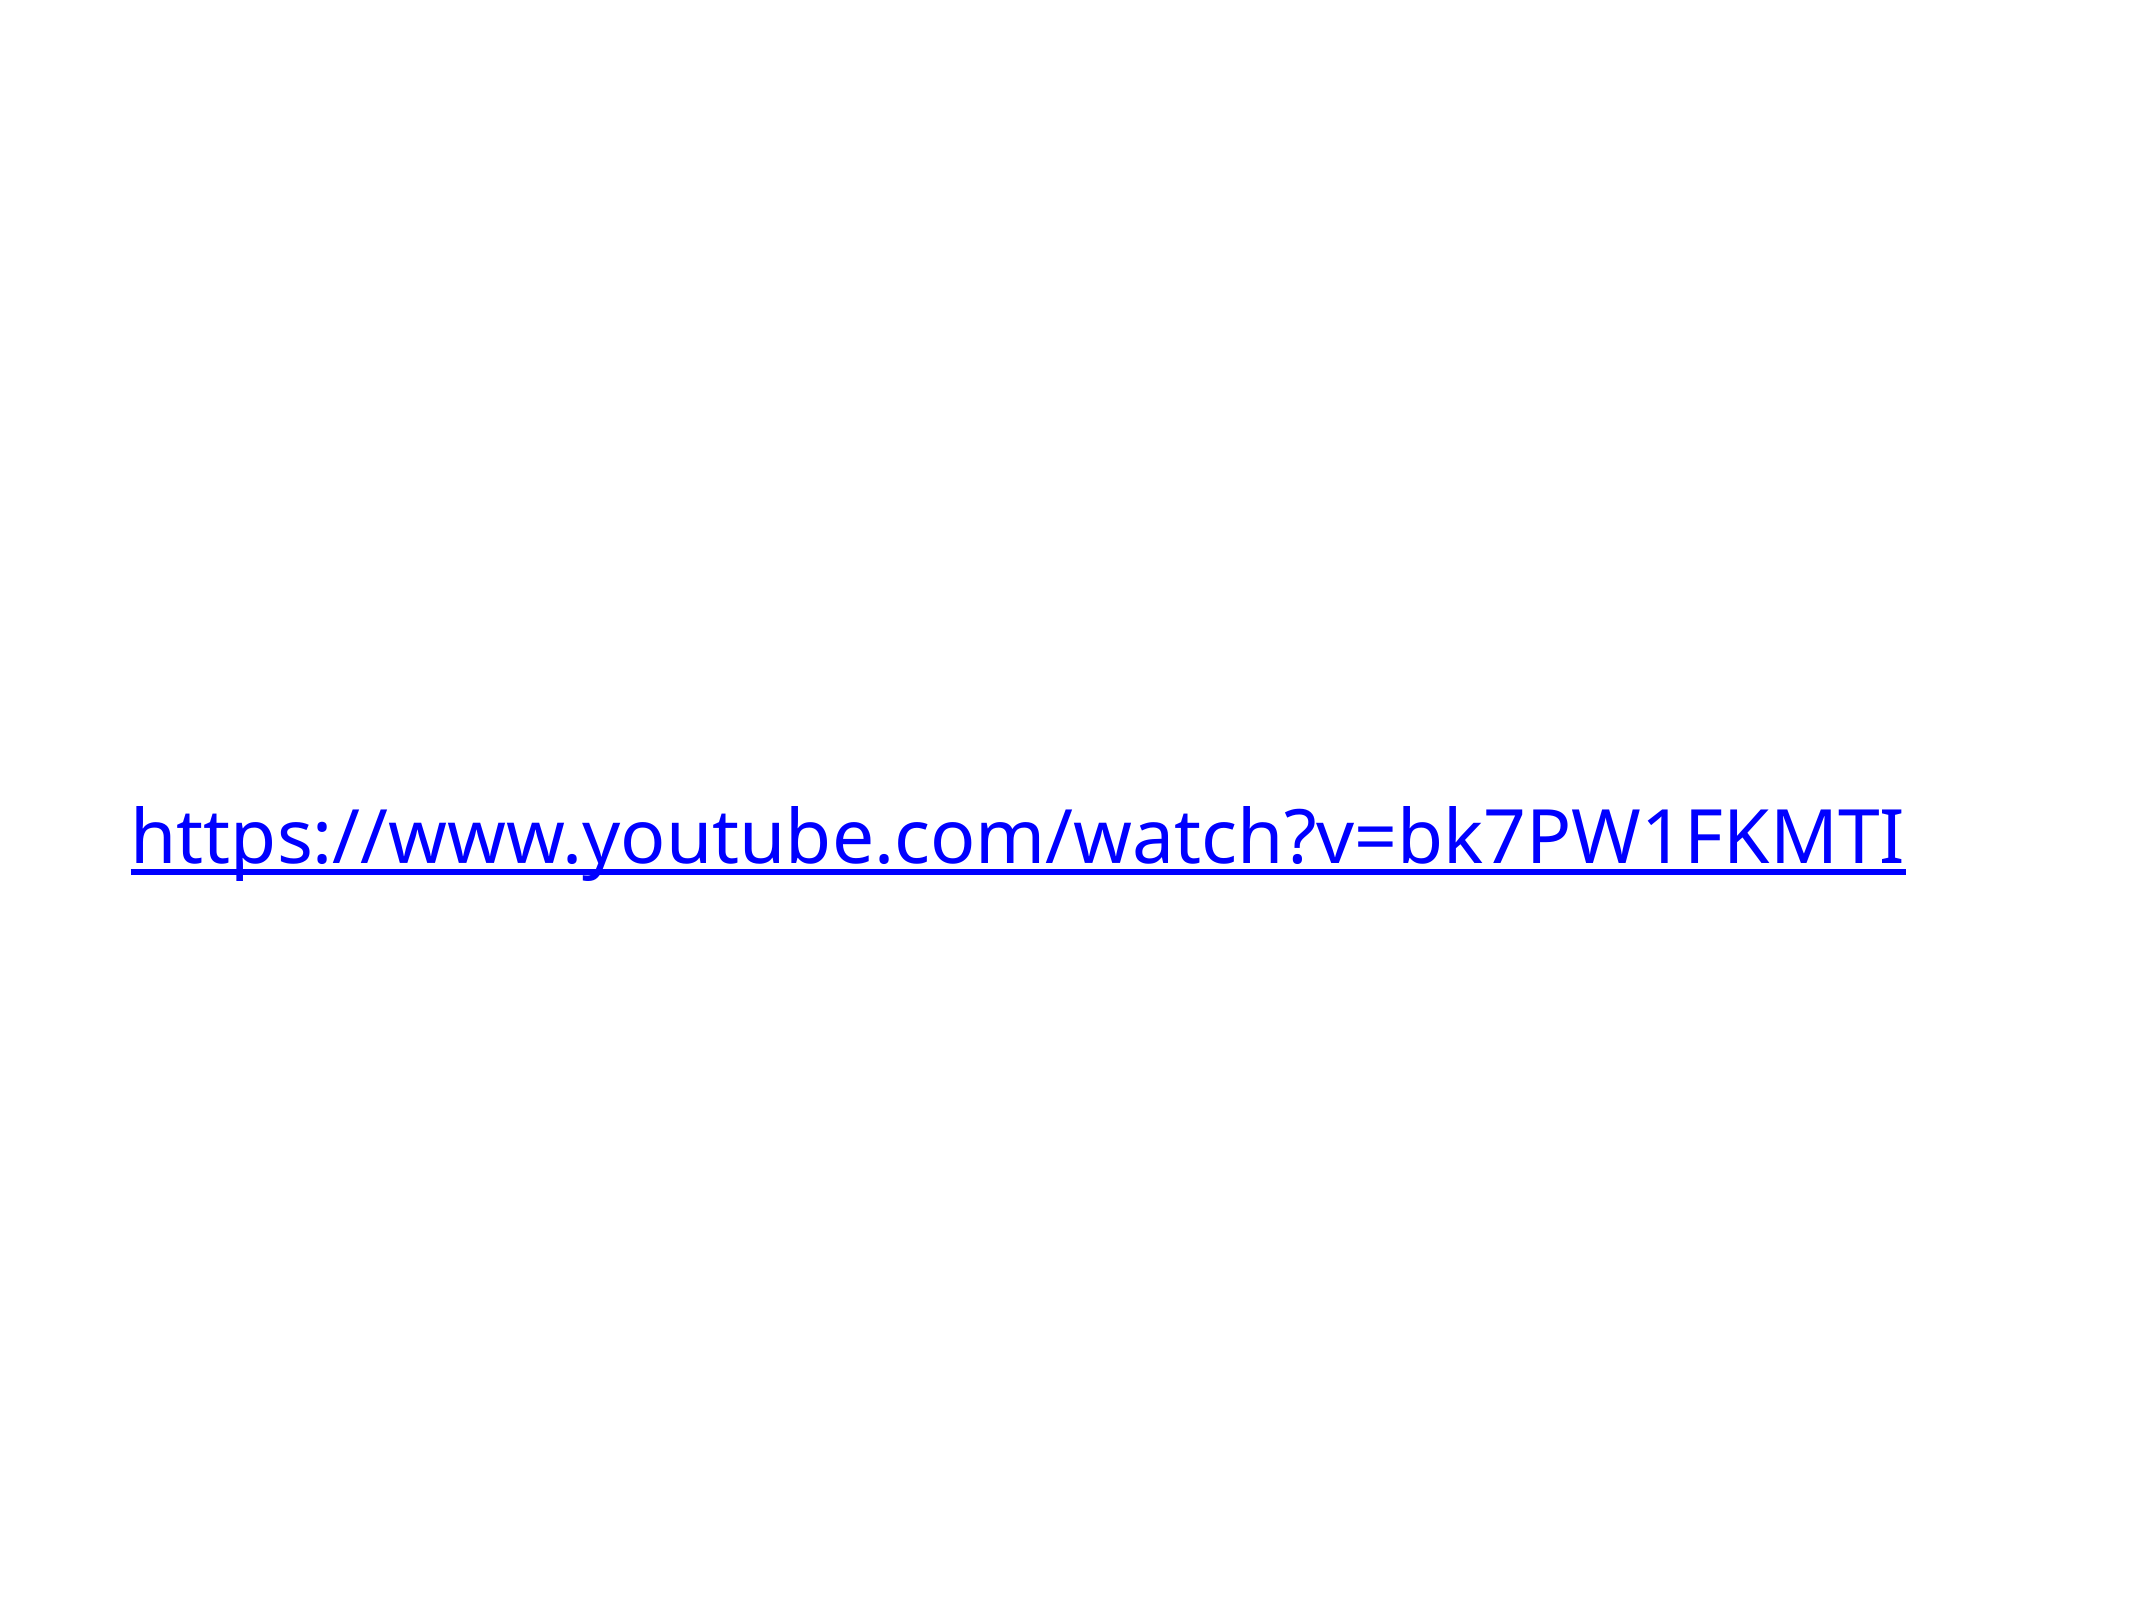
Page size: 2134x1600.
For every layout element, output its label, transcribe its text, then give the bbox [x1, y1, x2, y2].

text_box https://www.youtube.com/watch?v=bk7PW1FKMTI [122, 780, 1915, 899]
